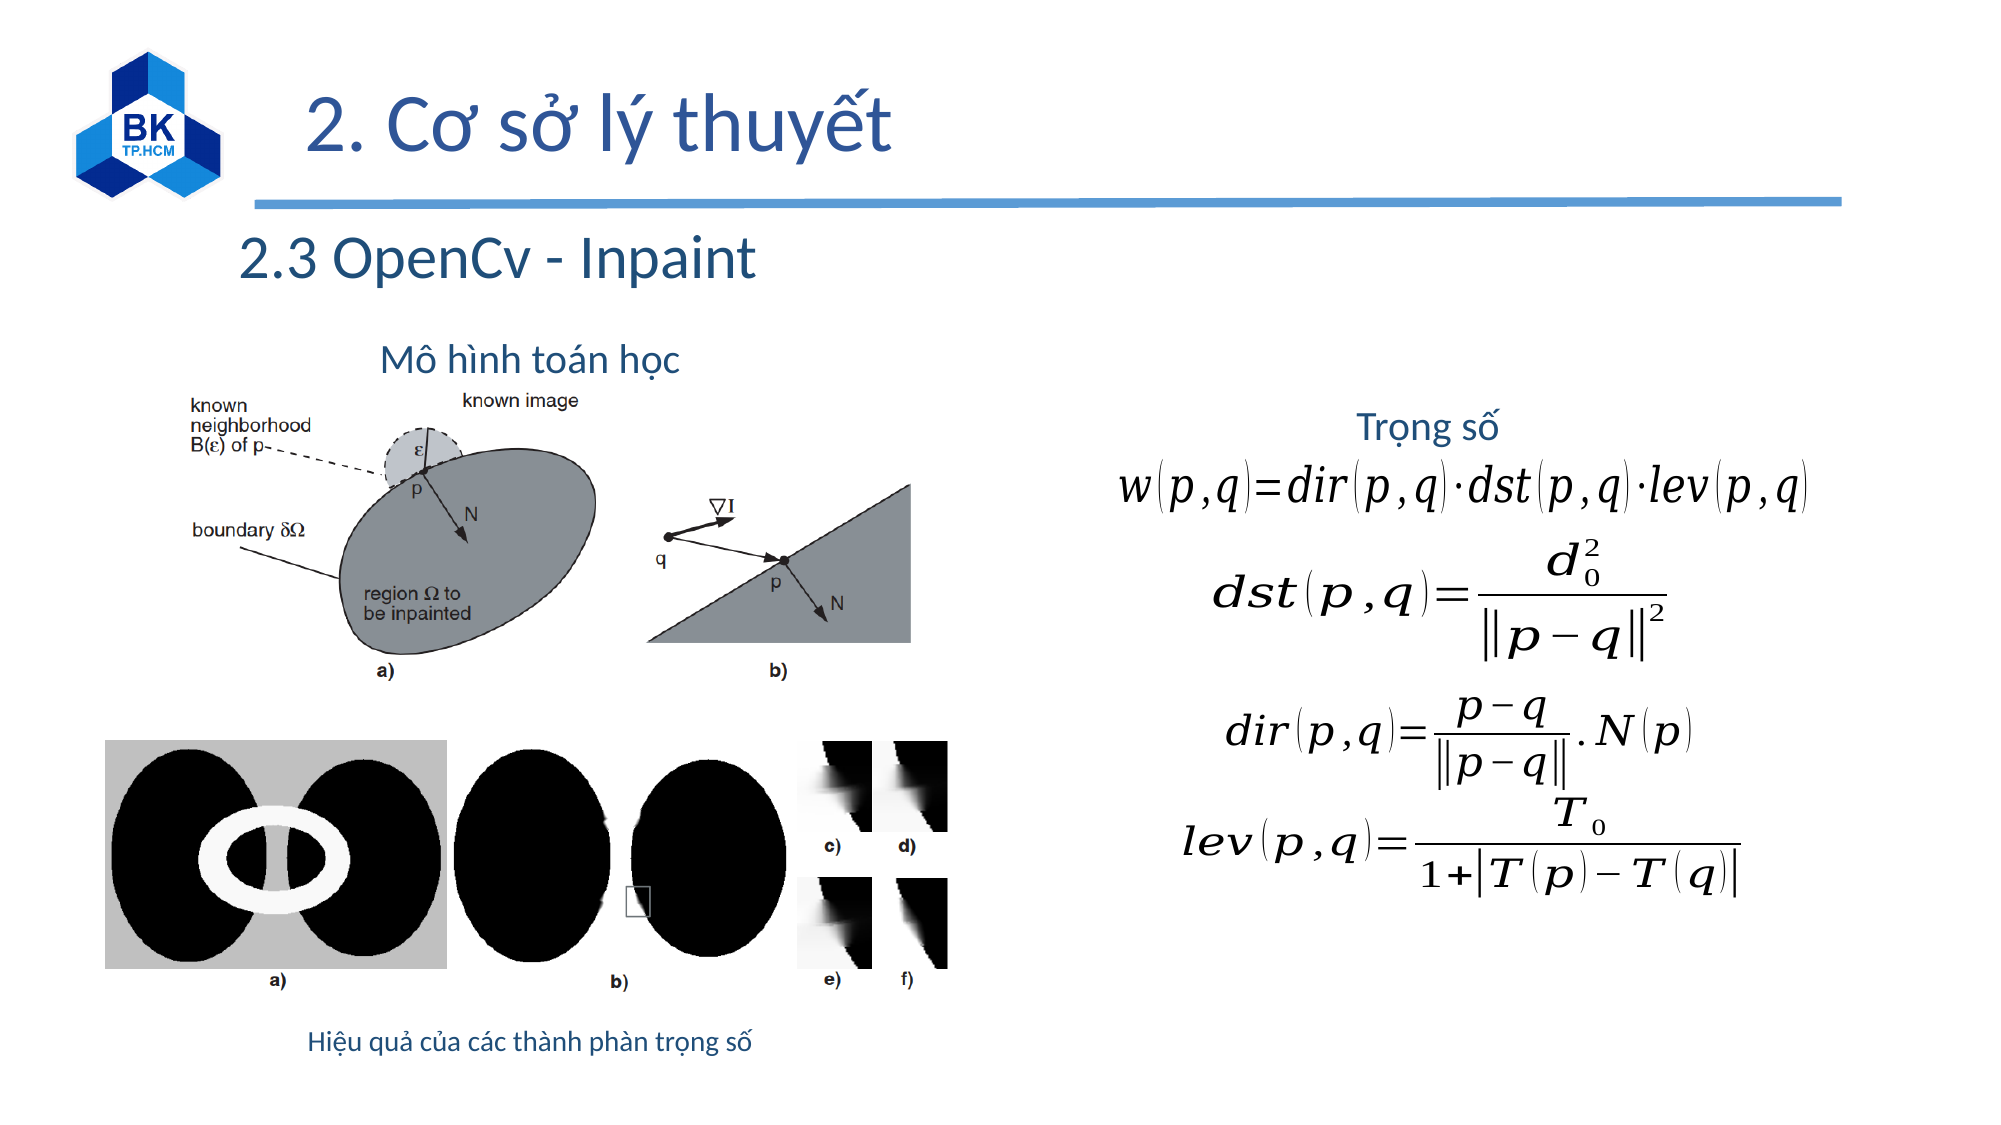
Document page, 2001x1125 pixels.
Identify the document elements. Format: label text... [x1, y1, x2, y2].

text_box 2.3 OpenCv - Inpaint [224, 208, 1105, 299]
title 2. Cơ sở lý thuyết [289, 72, 1794, 176]
picture [167, 380, 933, 683]
text_box Trọng số [1222, 391, 1634, 456]
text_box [254, 201, 1842, 205]
text_box Hiệu quả của các thành phàn trọng số [207, 1014, 853, 1065]
text_box Mô hình toán học [325, 324, 736, 380]
picture [91, 719, 969, 999]
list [72, 47, 225, 202]
